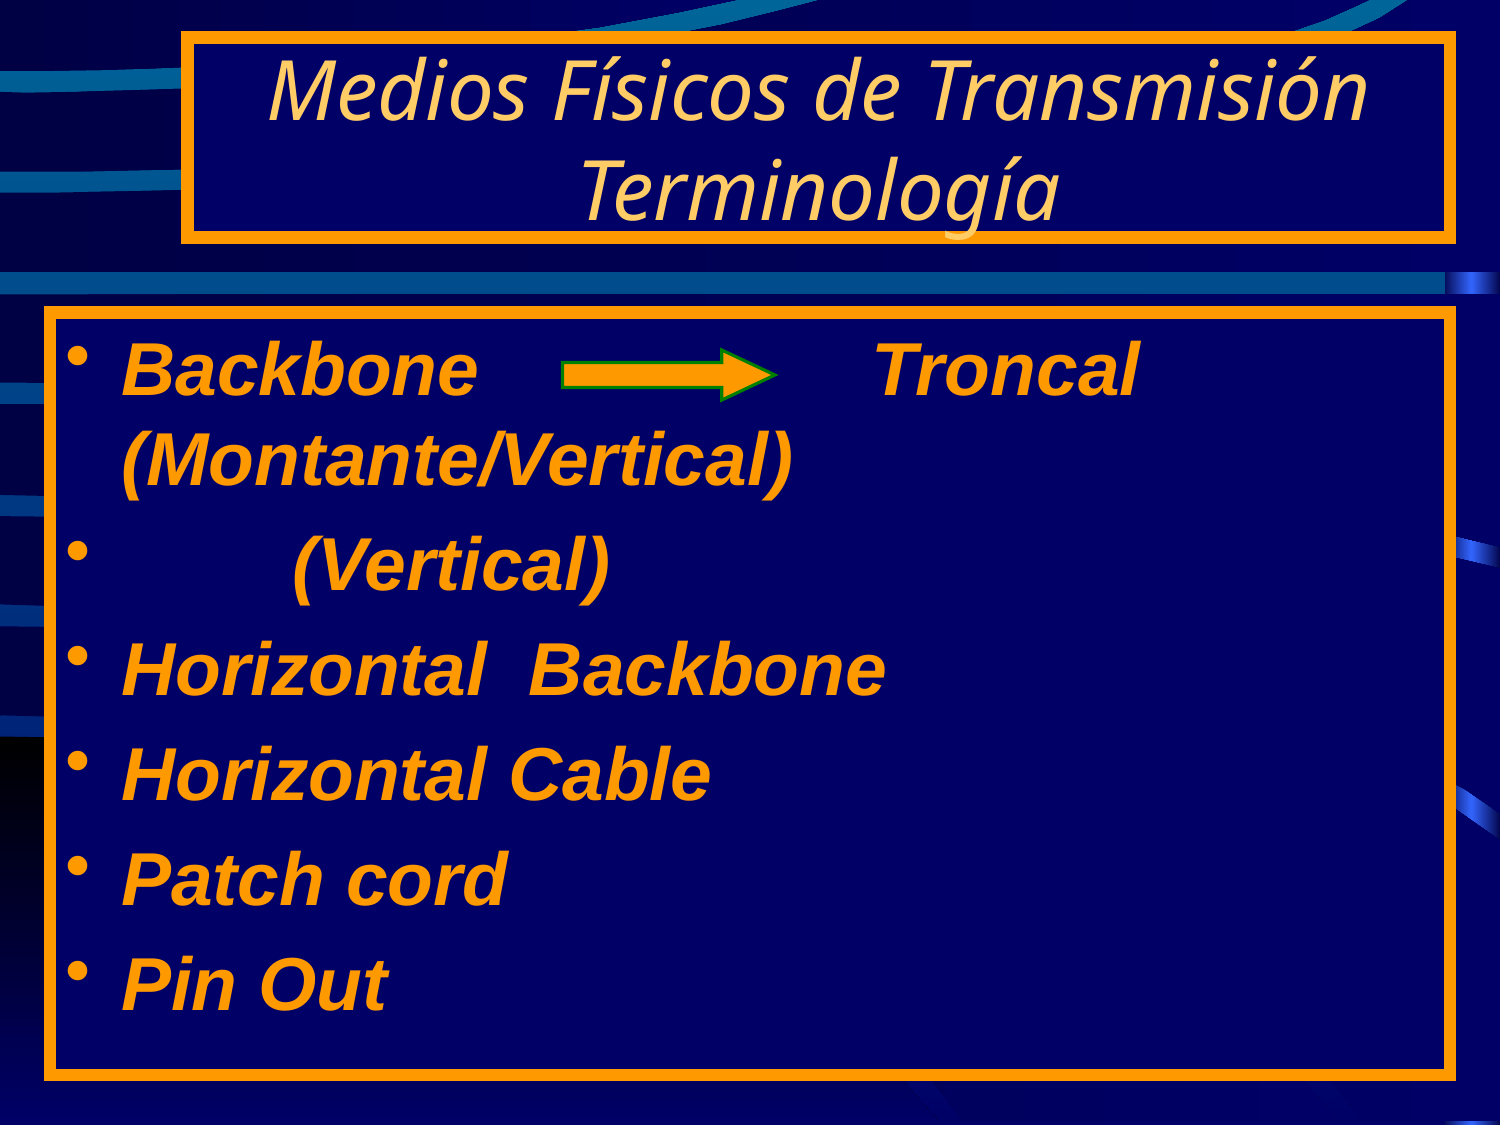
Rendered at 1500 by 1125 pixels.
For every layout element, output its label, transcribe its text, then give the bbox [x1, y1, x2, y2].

picture [1284, 31, 1348, 35]
list Backbone Troncal (Montante/Vertical) (Vertical) Horizontal Backbone Horizontal Cable Patch cord Pin Out [49, 312, 1451, 1076]
picture [549, 31, 680, 35]
title Medios Físicos de Transmisión Terminología [187, 37, 1451, 238]
text_box [562, 350, 775, 401]
